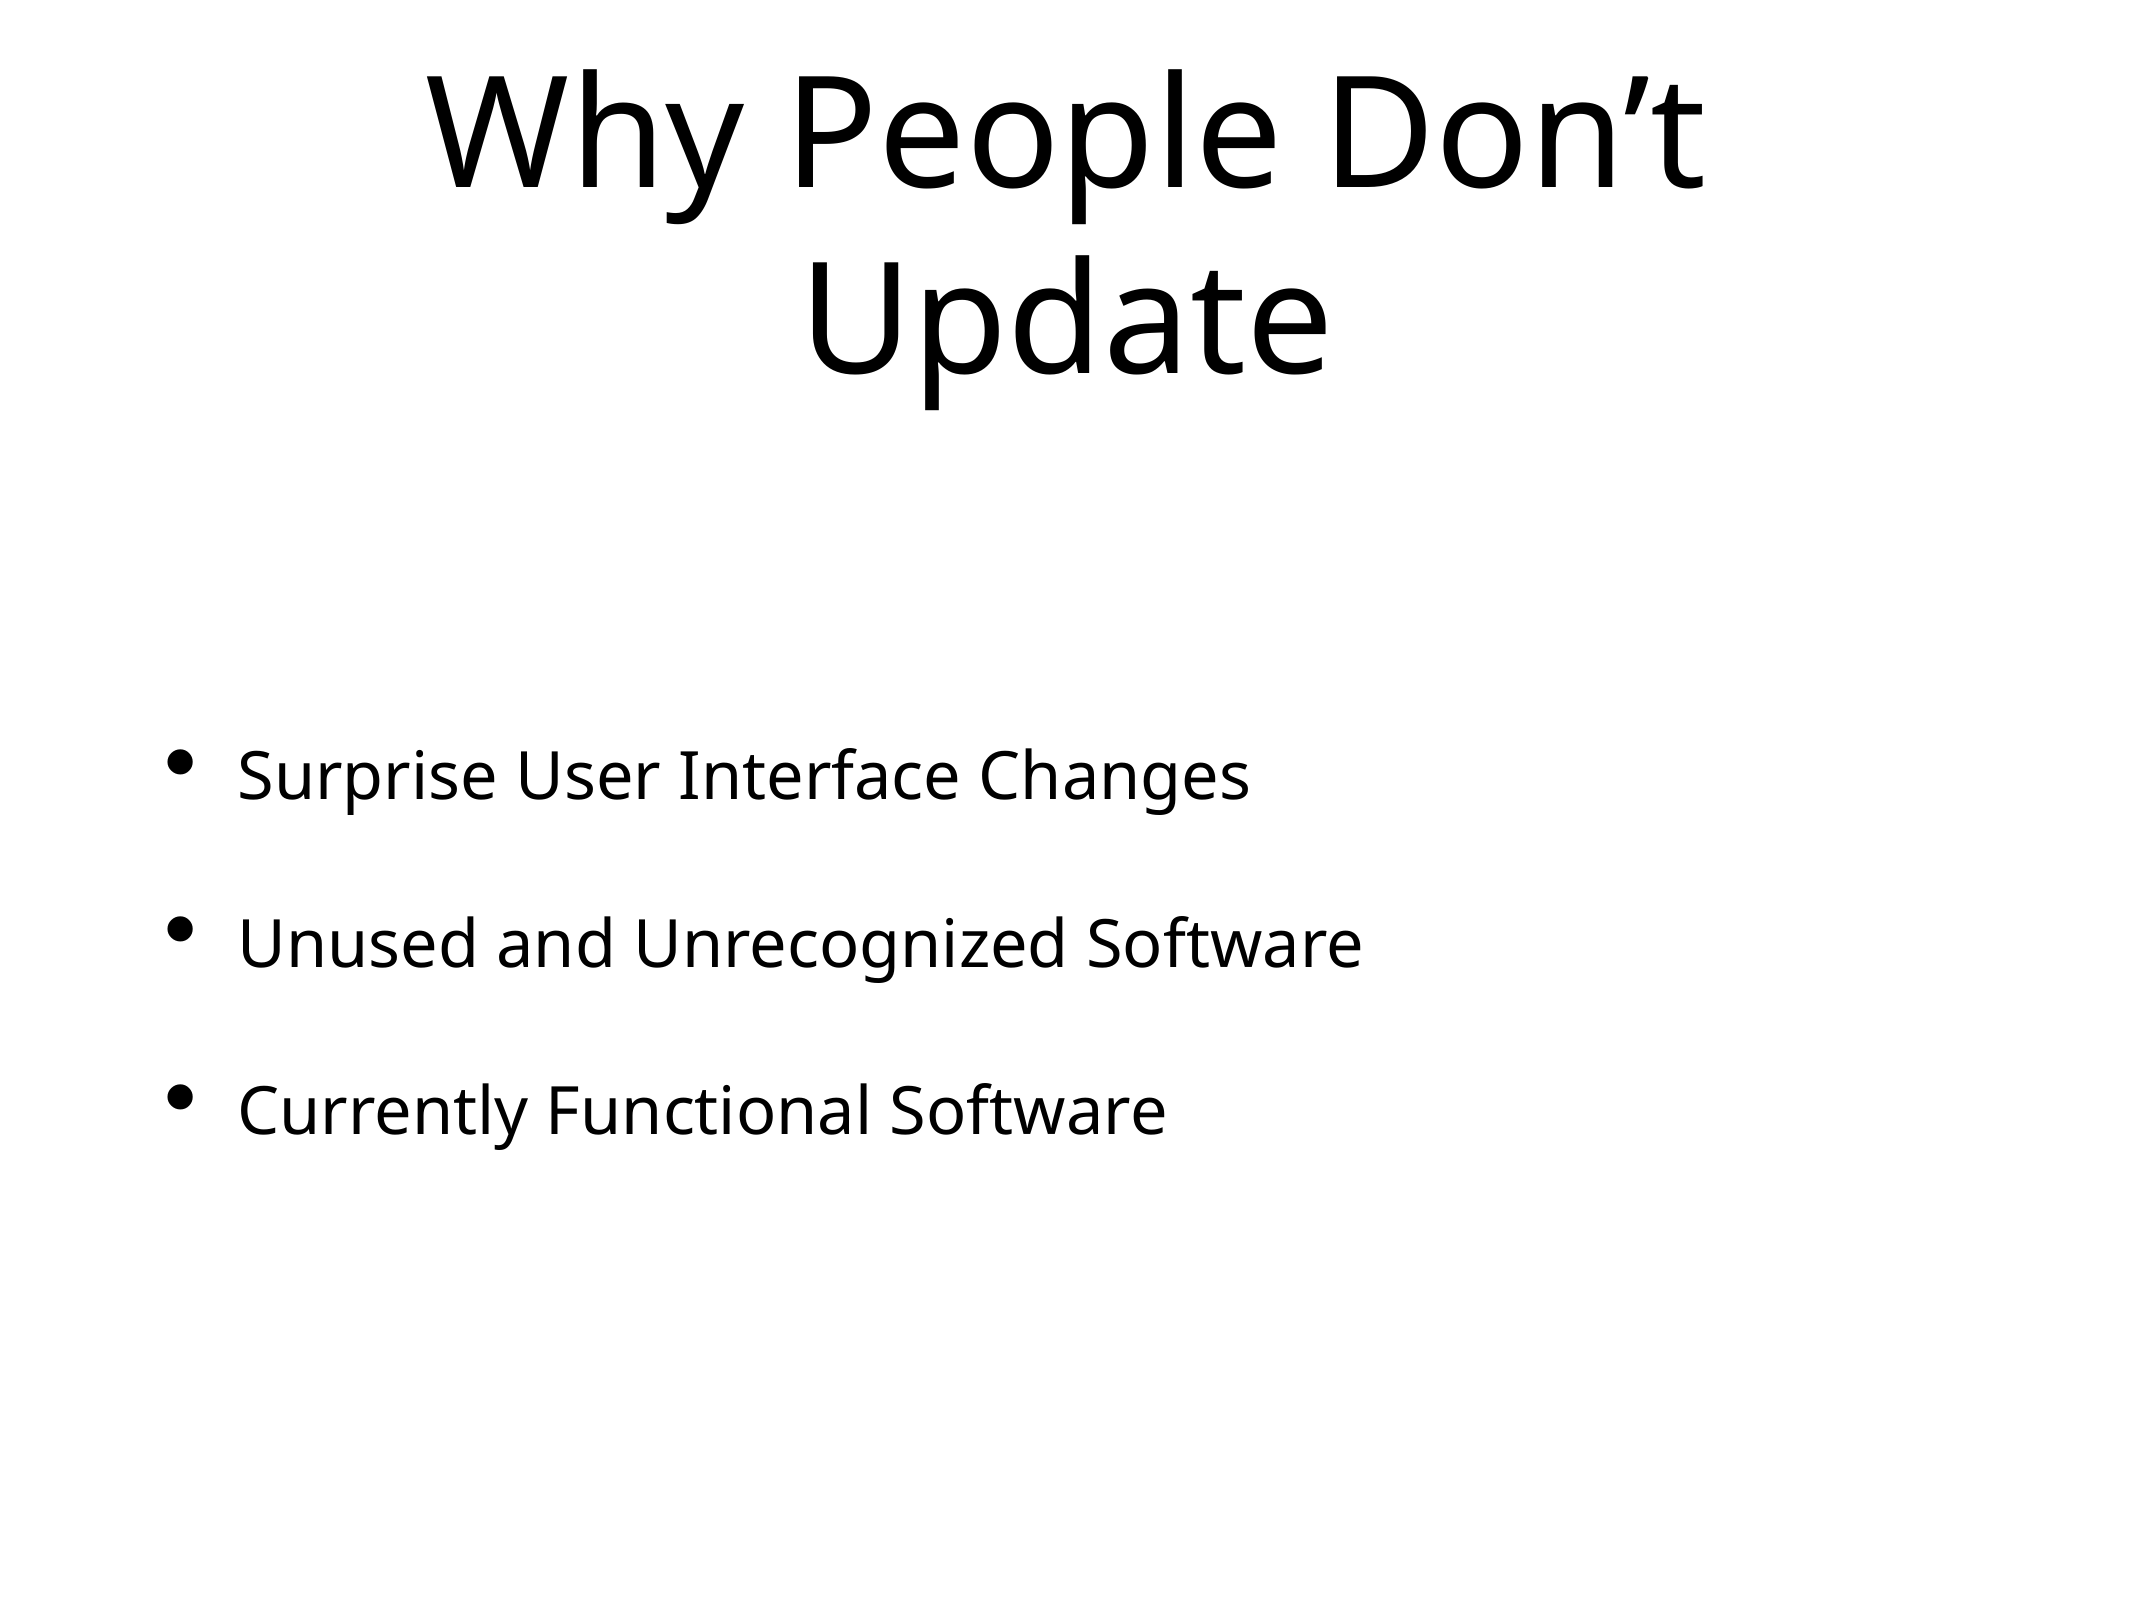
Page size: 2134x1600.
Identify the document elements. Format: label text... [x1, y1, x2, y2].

list Surprise User Interface Changes Unused and Unrecognized Software Currently Functional Software [155, 424, 1978, 1457]
title Why People Don’t Update [155, 41, 1978, 397]
